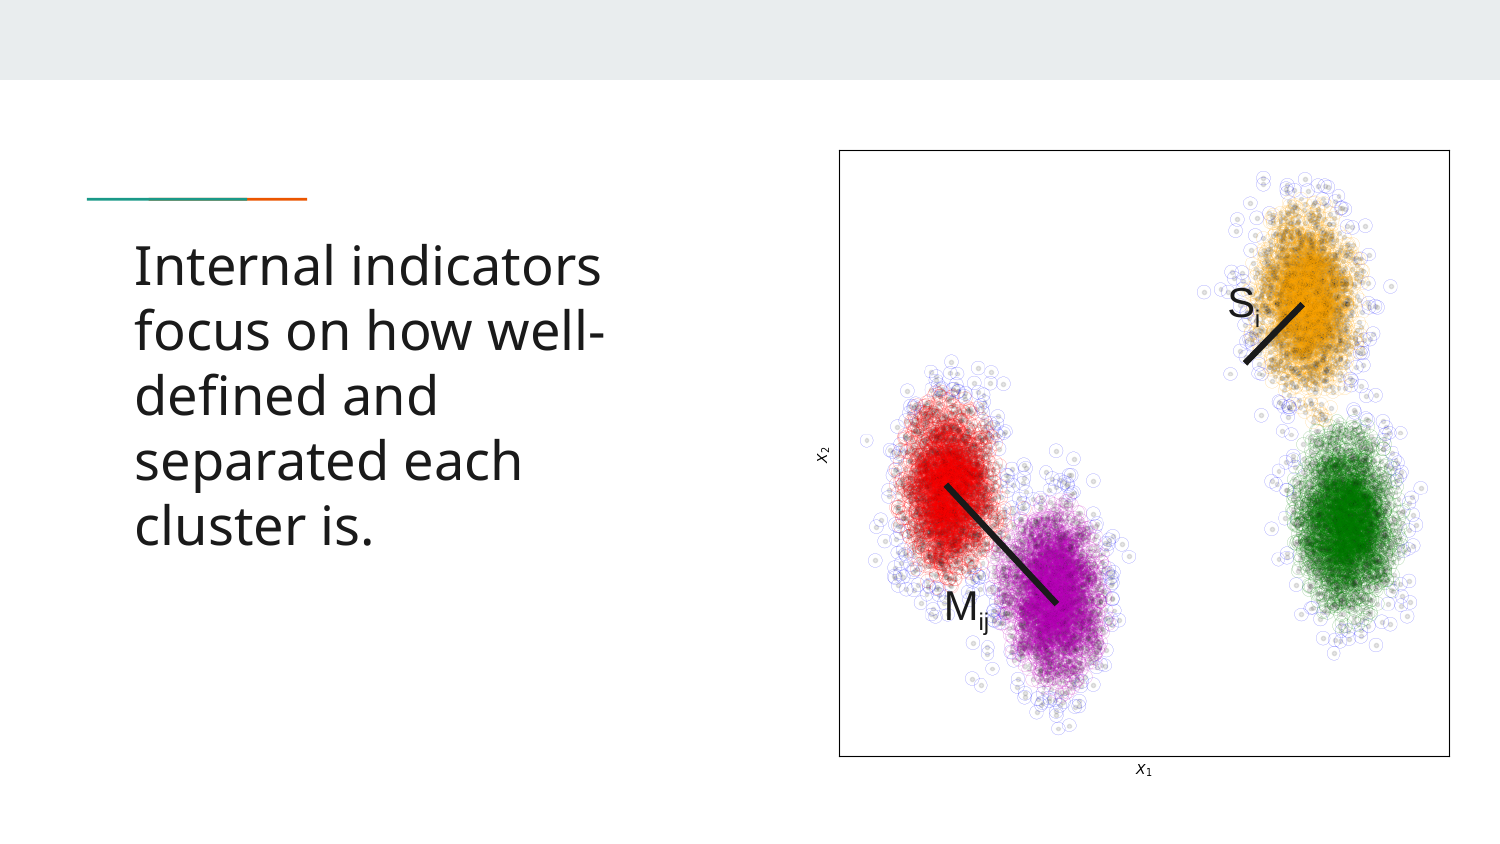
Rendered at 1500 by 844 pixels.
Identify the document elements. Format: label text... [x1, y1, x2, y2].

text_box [945, 484, 1058, 605]
picture [807, 141, 1457, 787]
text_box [1244, 303, 1303, 364]
title Internal indicators focus on how well-defined and separated each cluster is. [119, 216, 662, 738]
